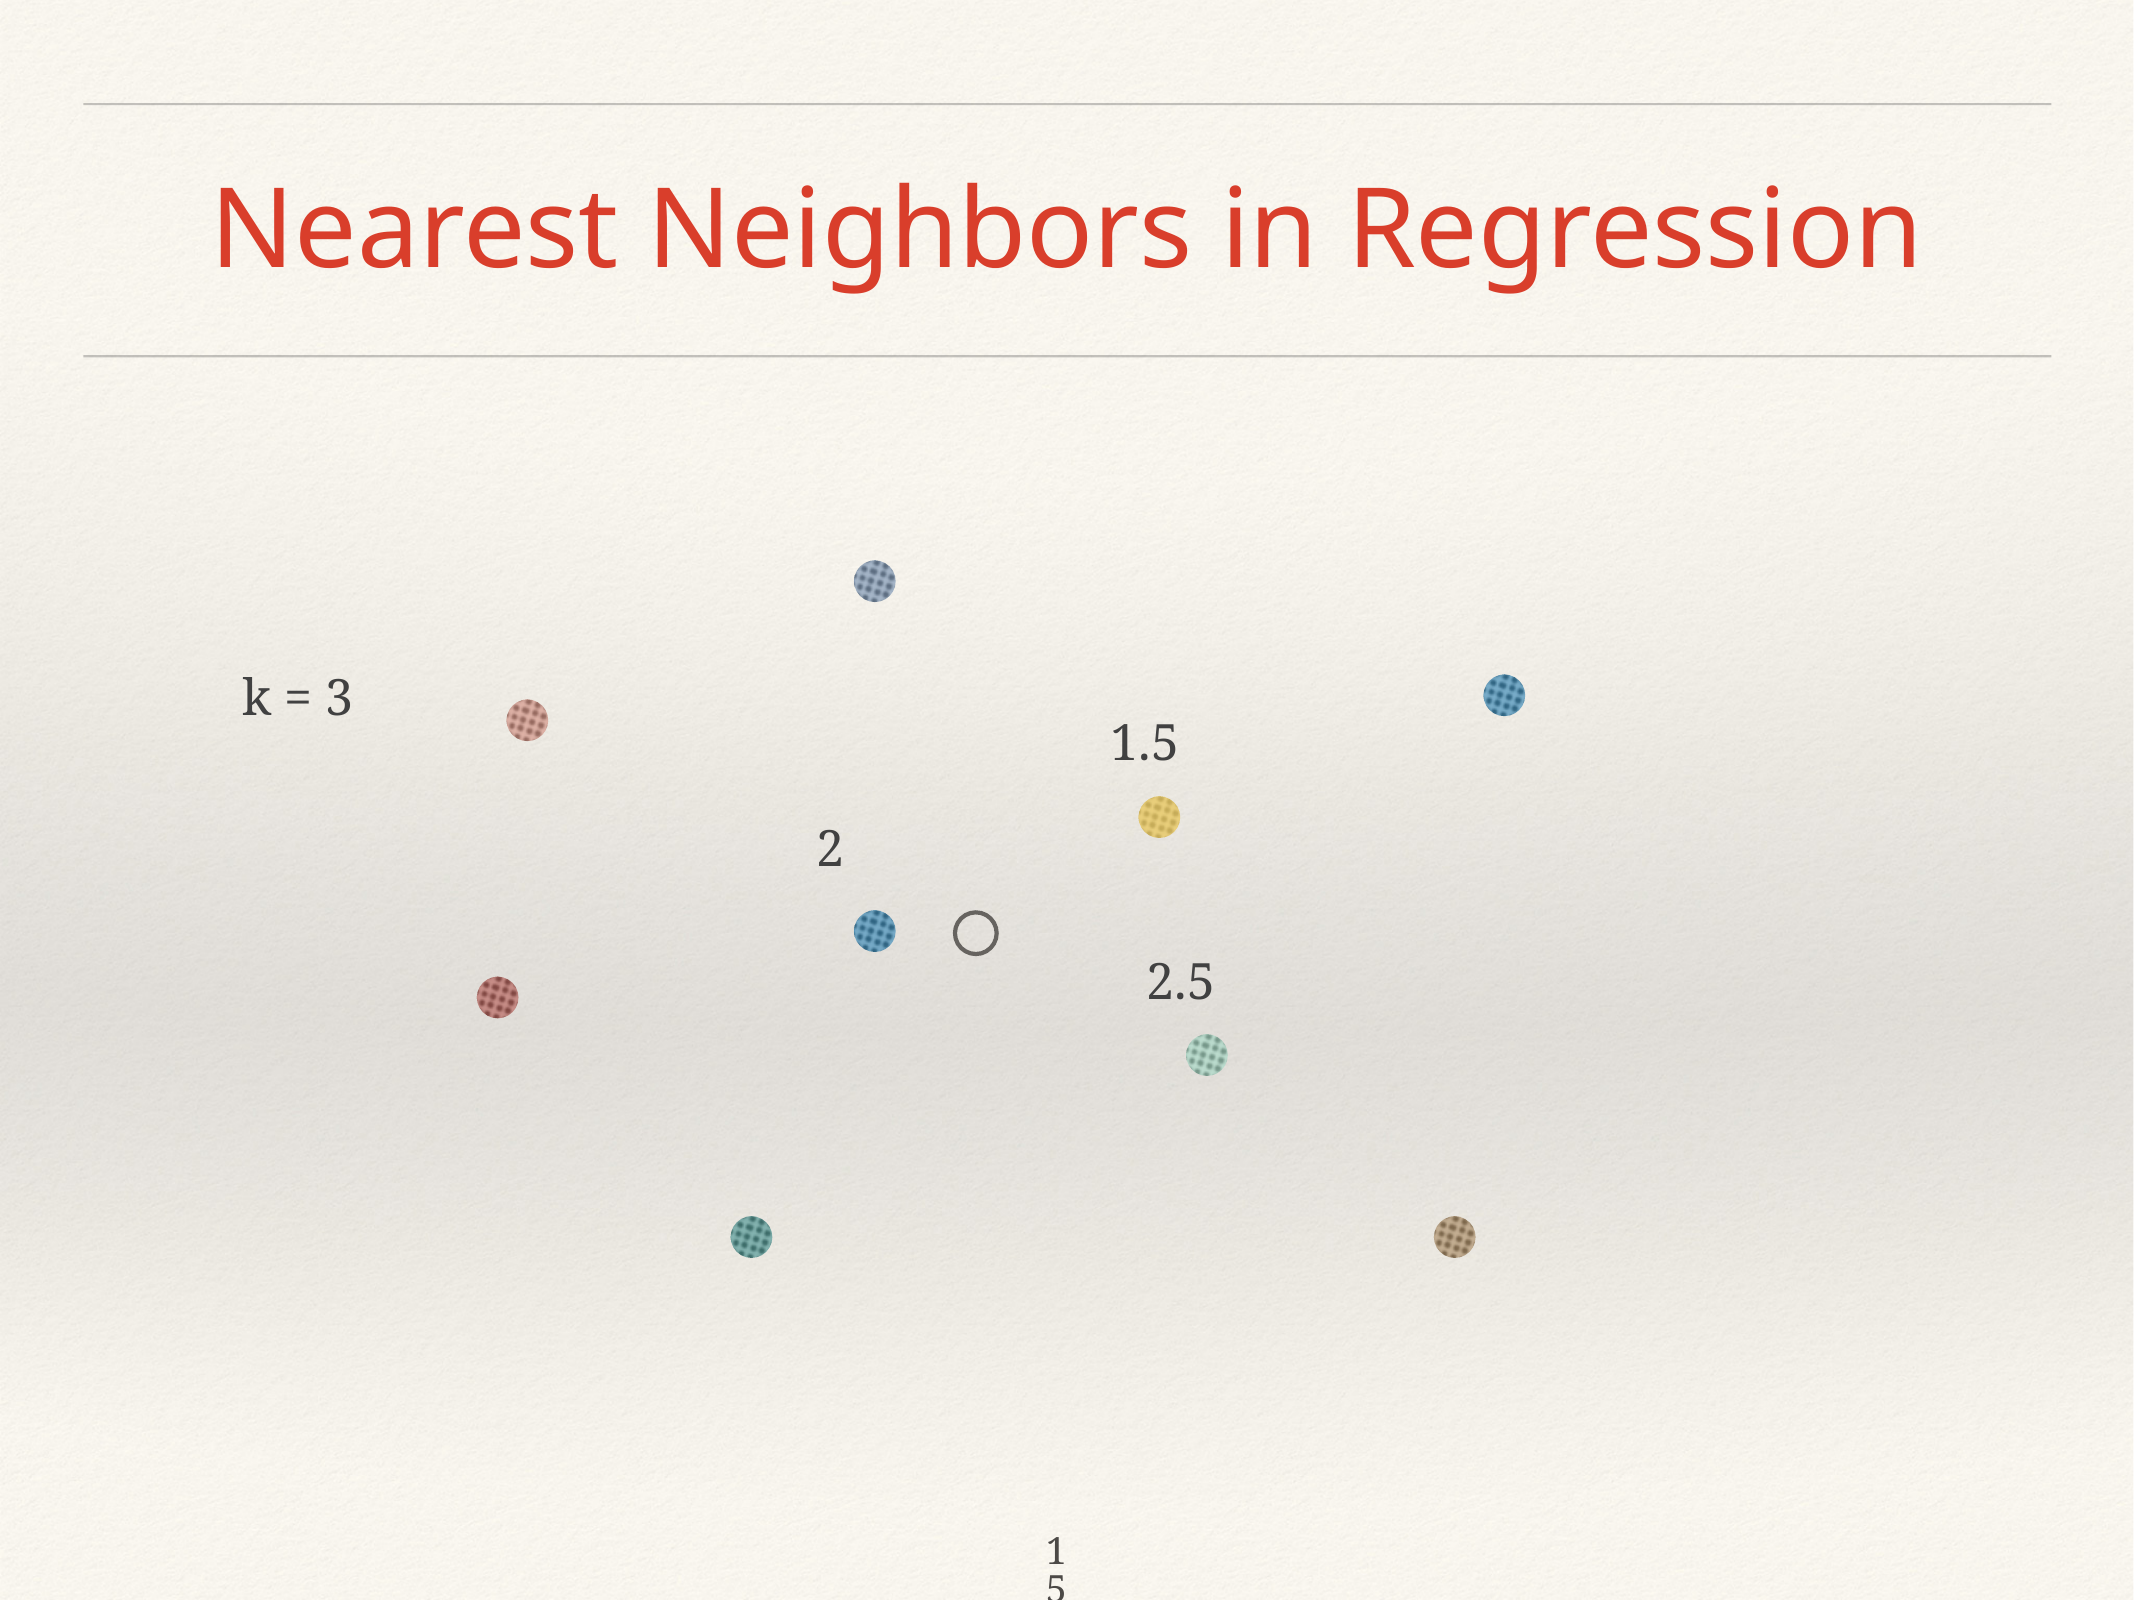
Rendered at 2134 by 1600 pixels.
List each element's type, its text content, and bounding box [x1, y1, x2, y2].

text_box 2.5 [1138, 941, 1224, 1018]
text_box [730, 1216, 773, 1258]
text_box [476, 976, 519, 1019]
text_box [1483, 674, 1526, 717]
text_box 1.5 [1102, 702, 1188, 780]
text_box k = 3 [233, 657, 362, 734]
text_box [954, 912, 997, 955]
title Nearest Neighbors in Regression [82, 130, 2051, 332]
text_box [1433, 1216, 1476, 1258]
text_box [853, 560, 896, 603]
text_box [1138, 796, 1181, 838]
slide_number 15 [1036, 1518, 1095, 1586]
text_box [853, 910, 896, 952]
text_box [1186, 1034, 1228, 1076]
picture [0, 0, 2134, 1600]
text_box 2 [808, 808, 853, 886]
text_box [506, 699, 549, 742]
